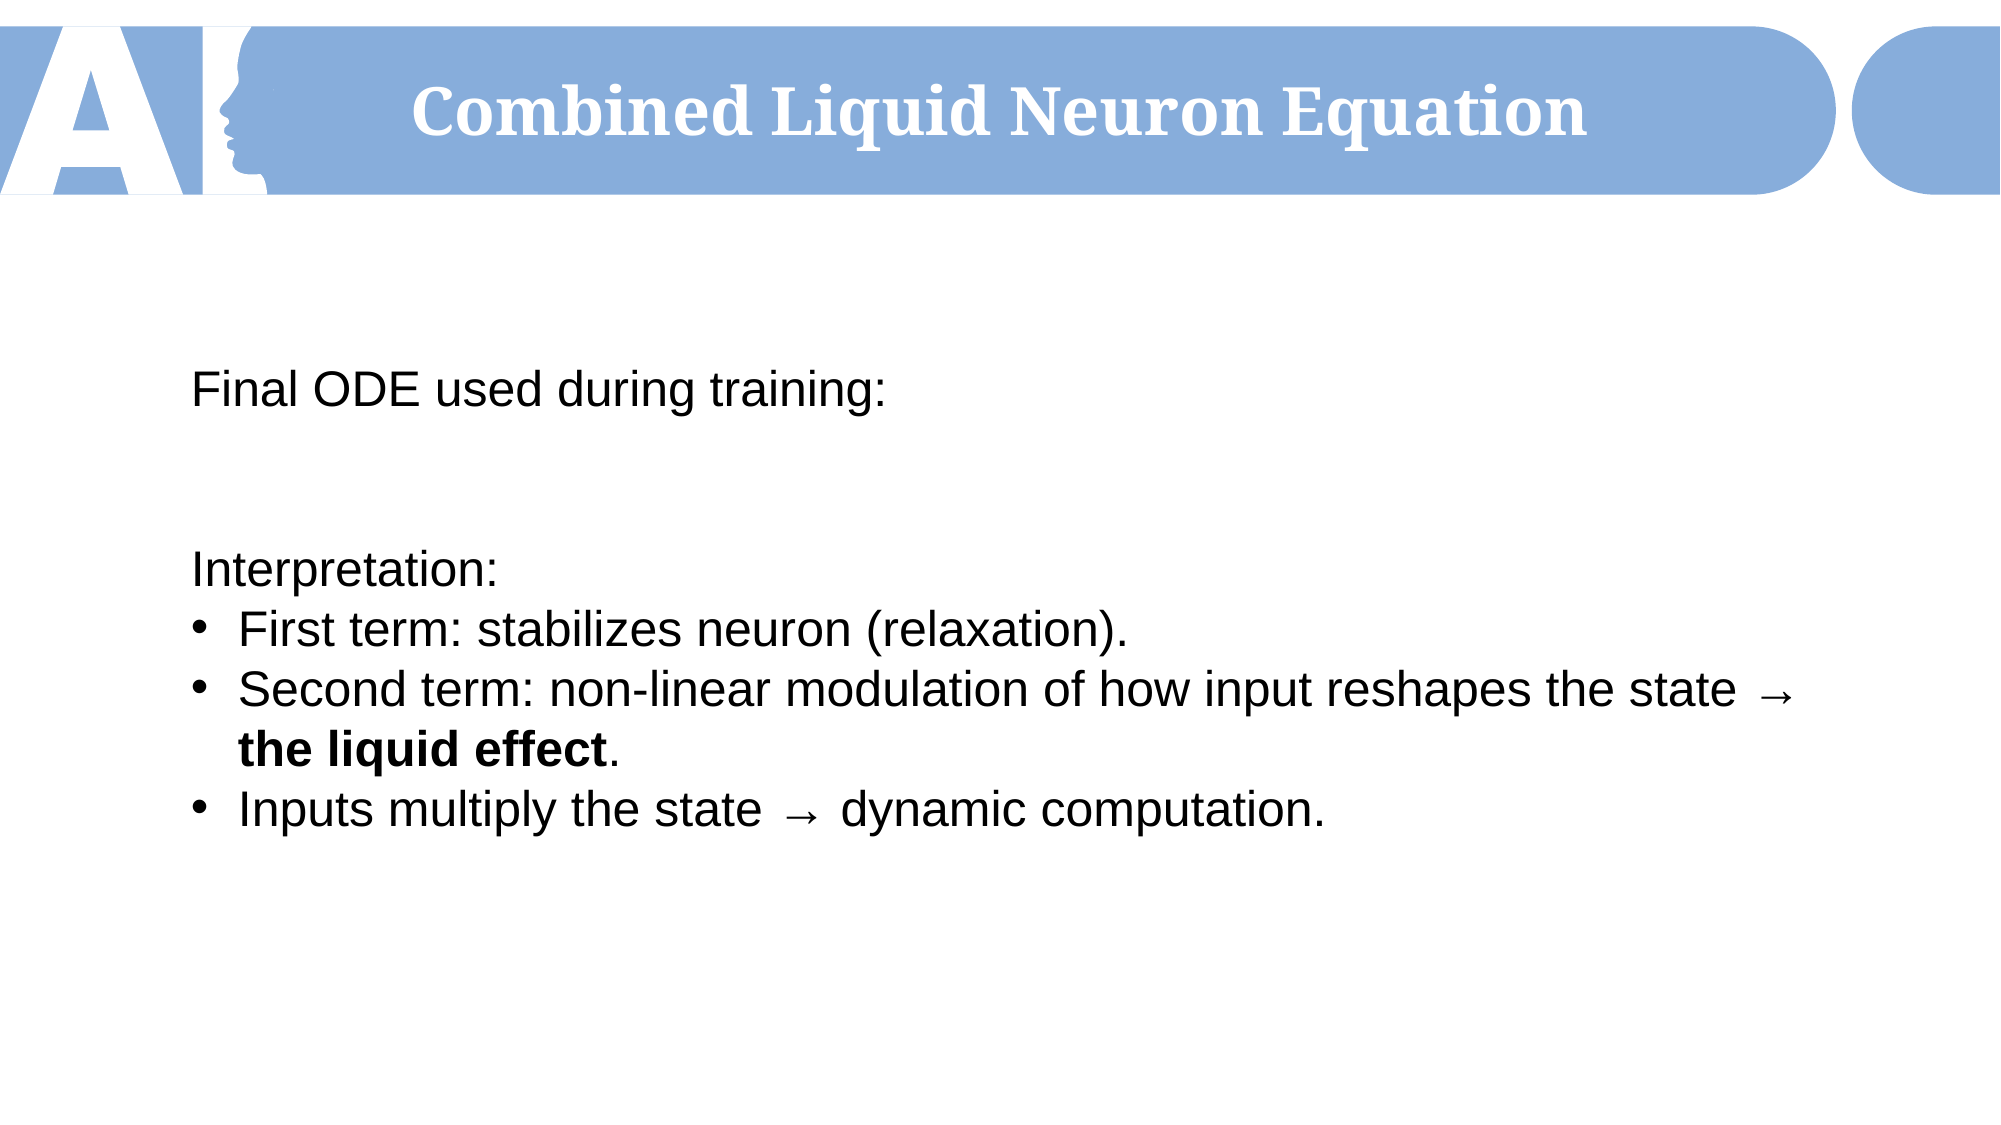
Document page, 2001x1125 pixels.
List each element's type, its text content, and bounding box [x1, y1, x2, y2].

list Combined Liquid Neuron Equation [87, 20, 1913, 206]
